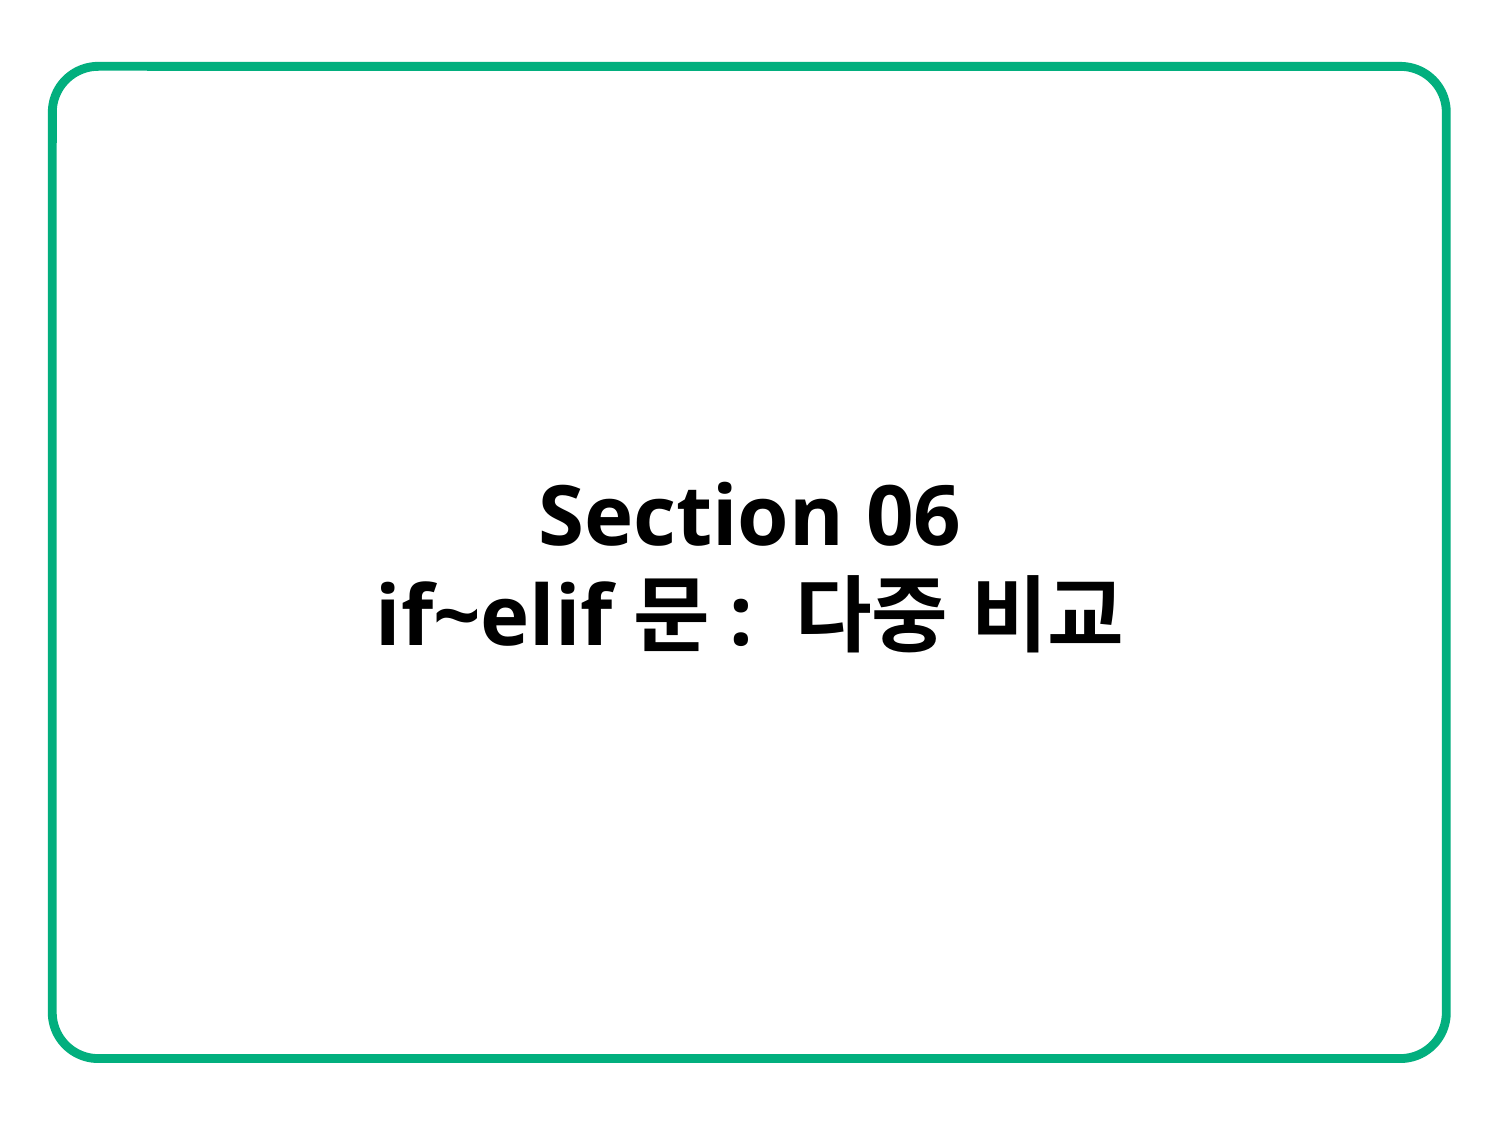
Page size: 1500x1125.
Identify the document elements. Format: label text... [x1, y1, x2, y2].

text_box Section 06 if~elif문: 다중 비교 [342, 403, 1158, 722]
